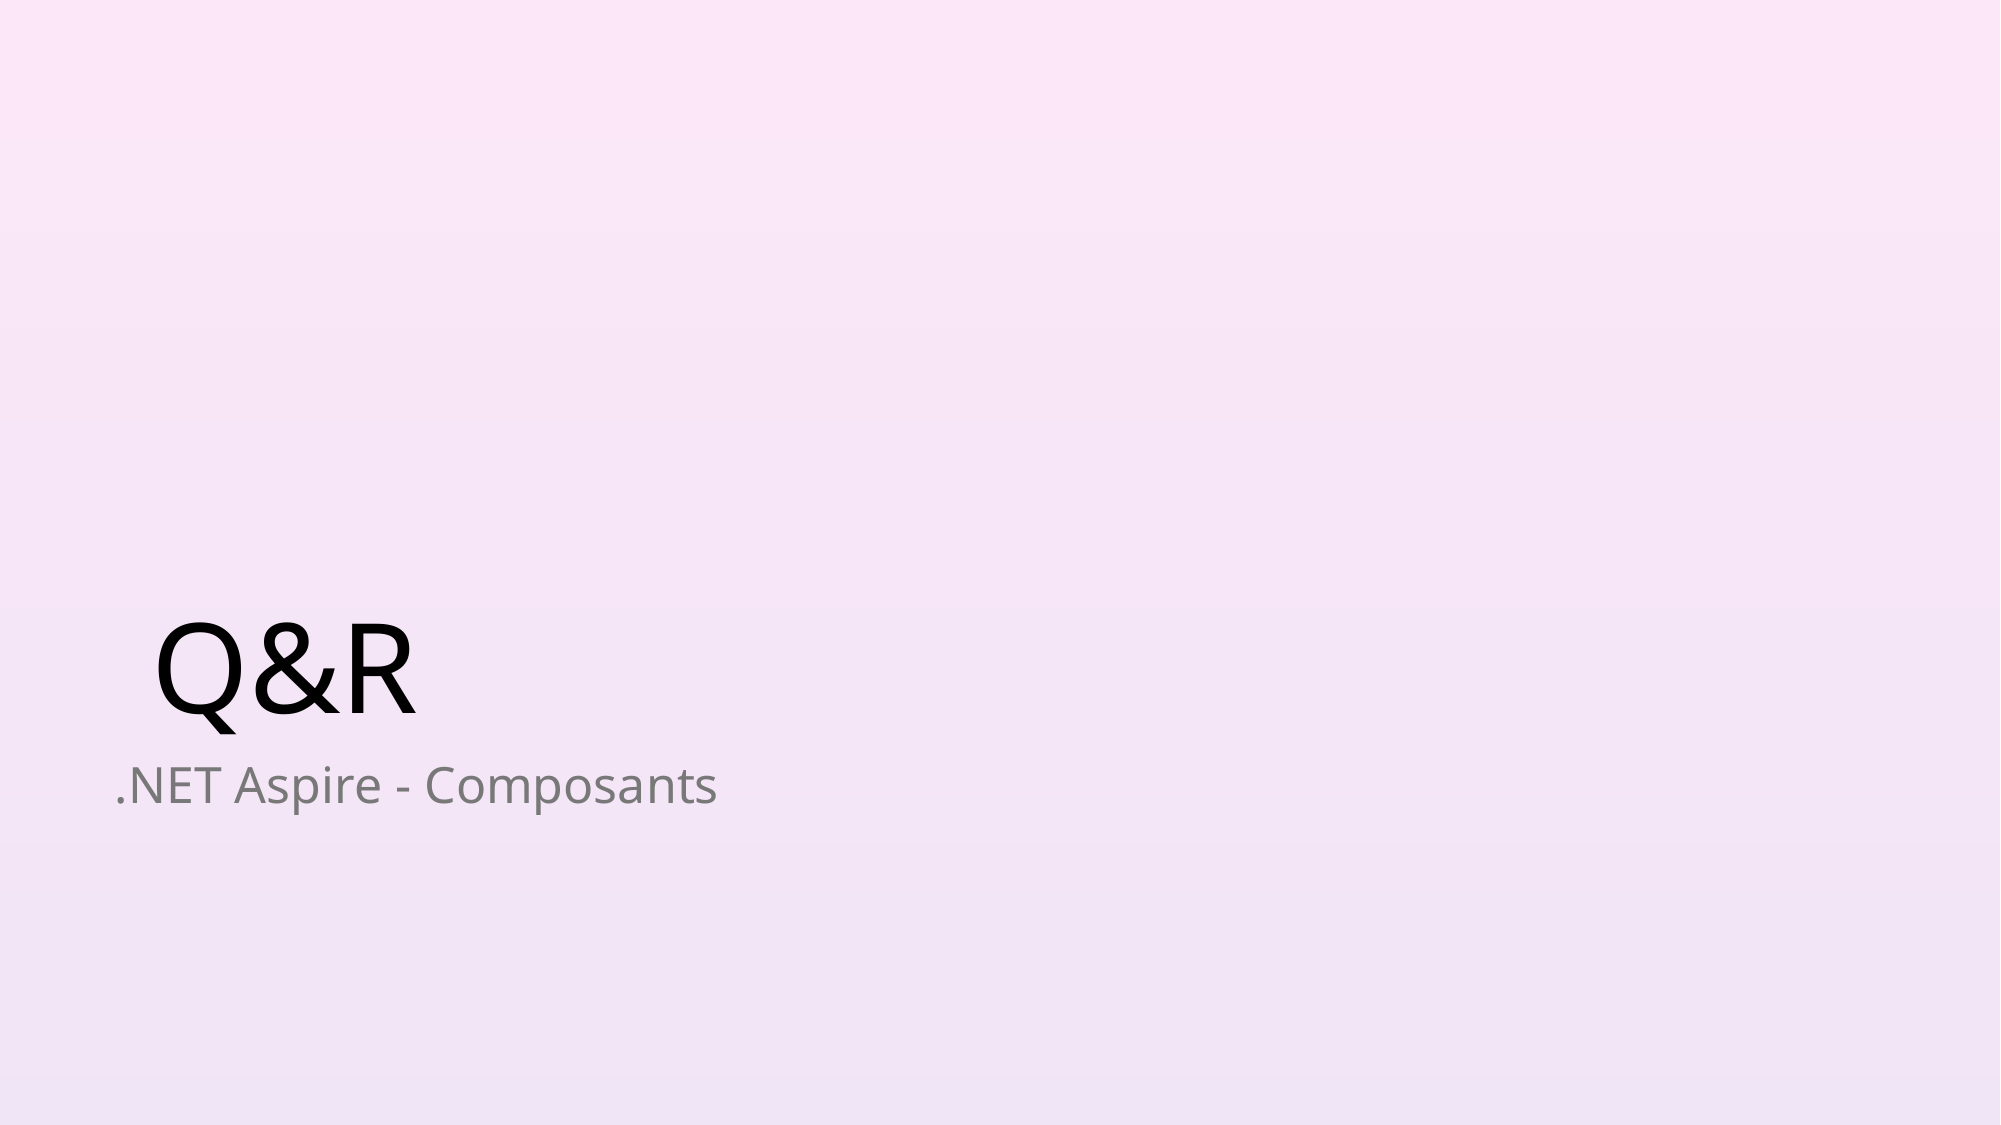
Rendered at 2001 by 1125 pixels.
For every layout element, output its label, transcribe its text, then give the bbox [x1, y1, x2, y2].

title Q&R [136, 280, 1862, 749]
list .NET Aspire - Composants [99, 752, 1182, 999]
